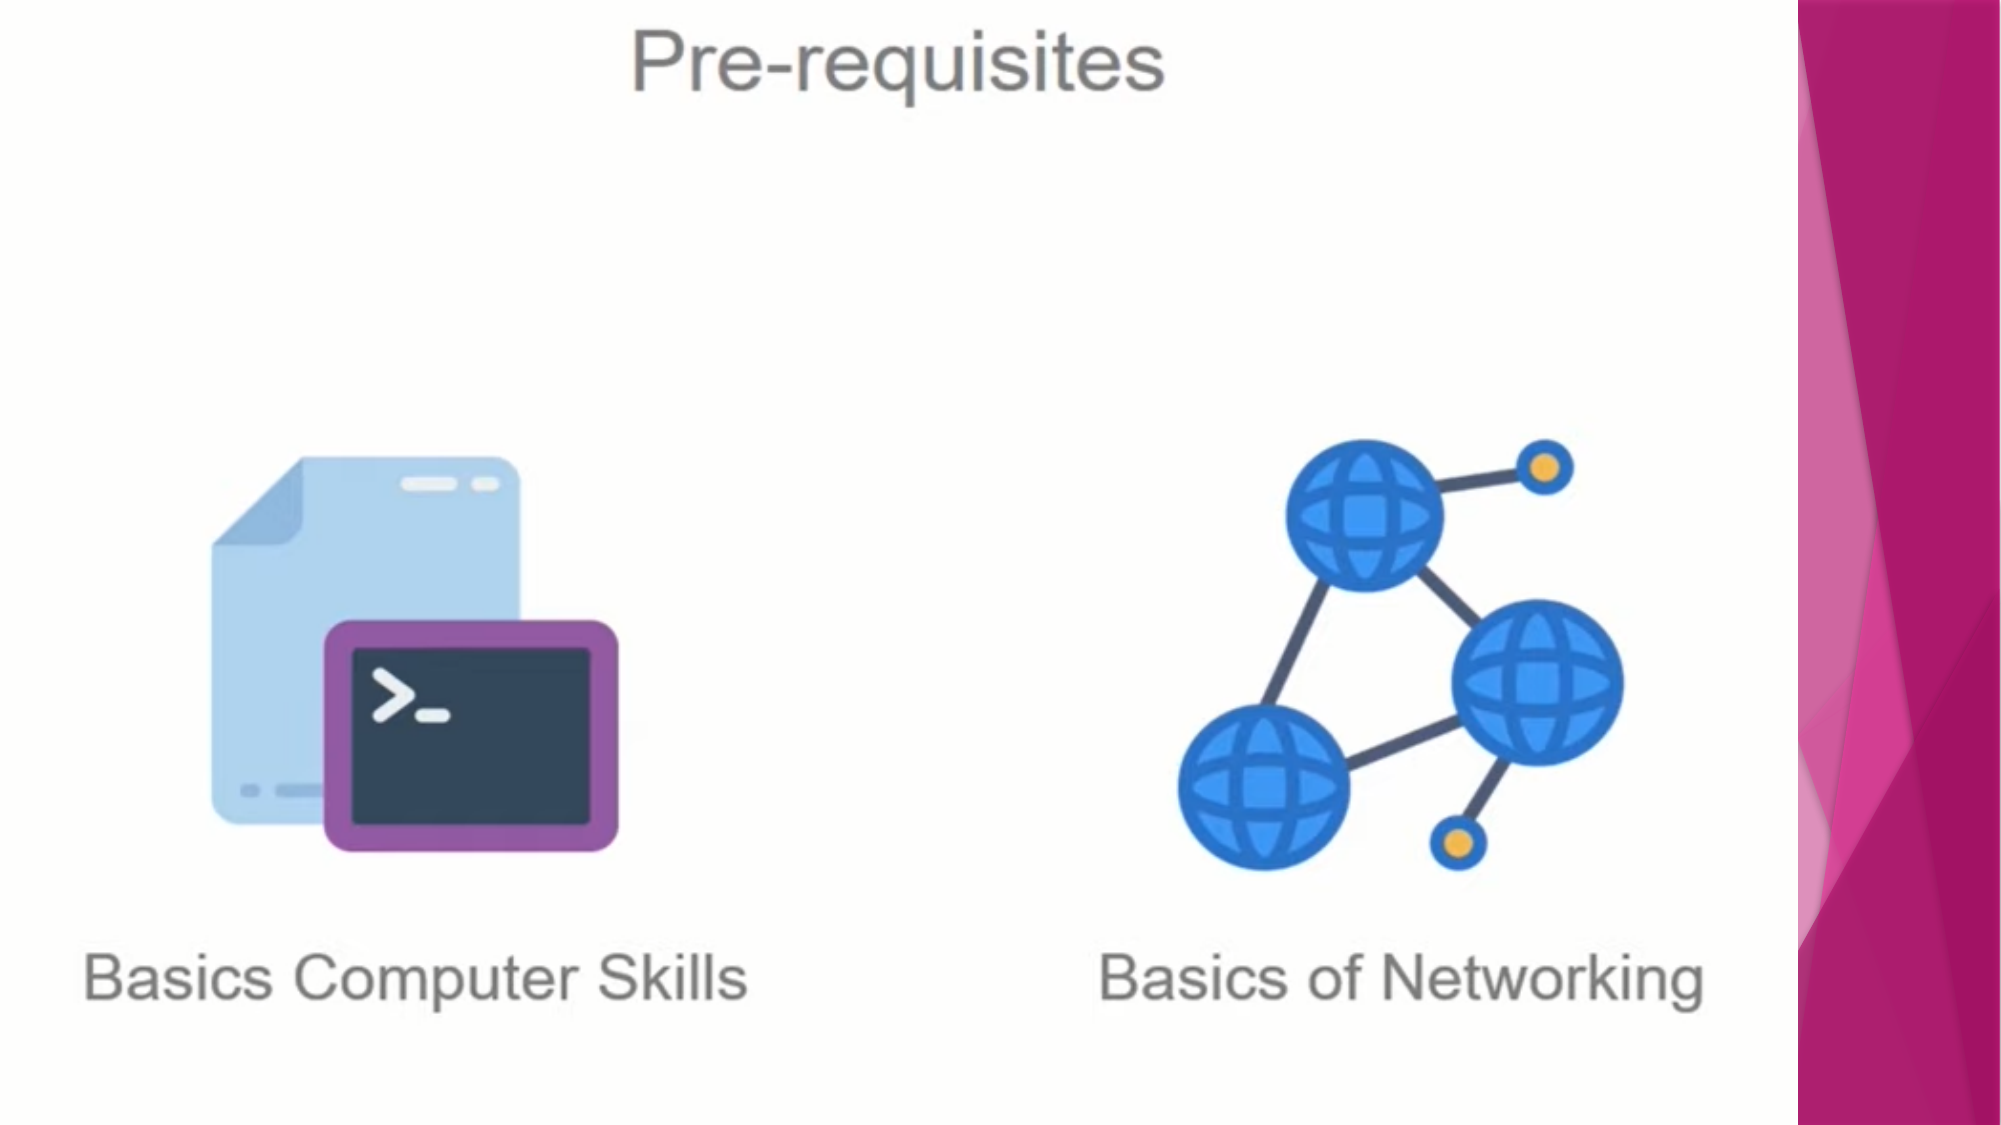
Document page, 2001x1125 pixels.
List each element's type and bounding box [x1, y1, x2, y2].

picture [0, 0, 1799, 1125]
